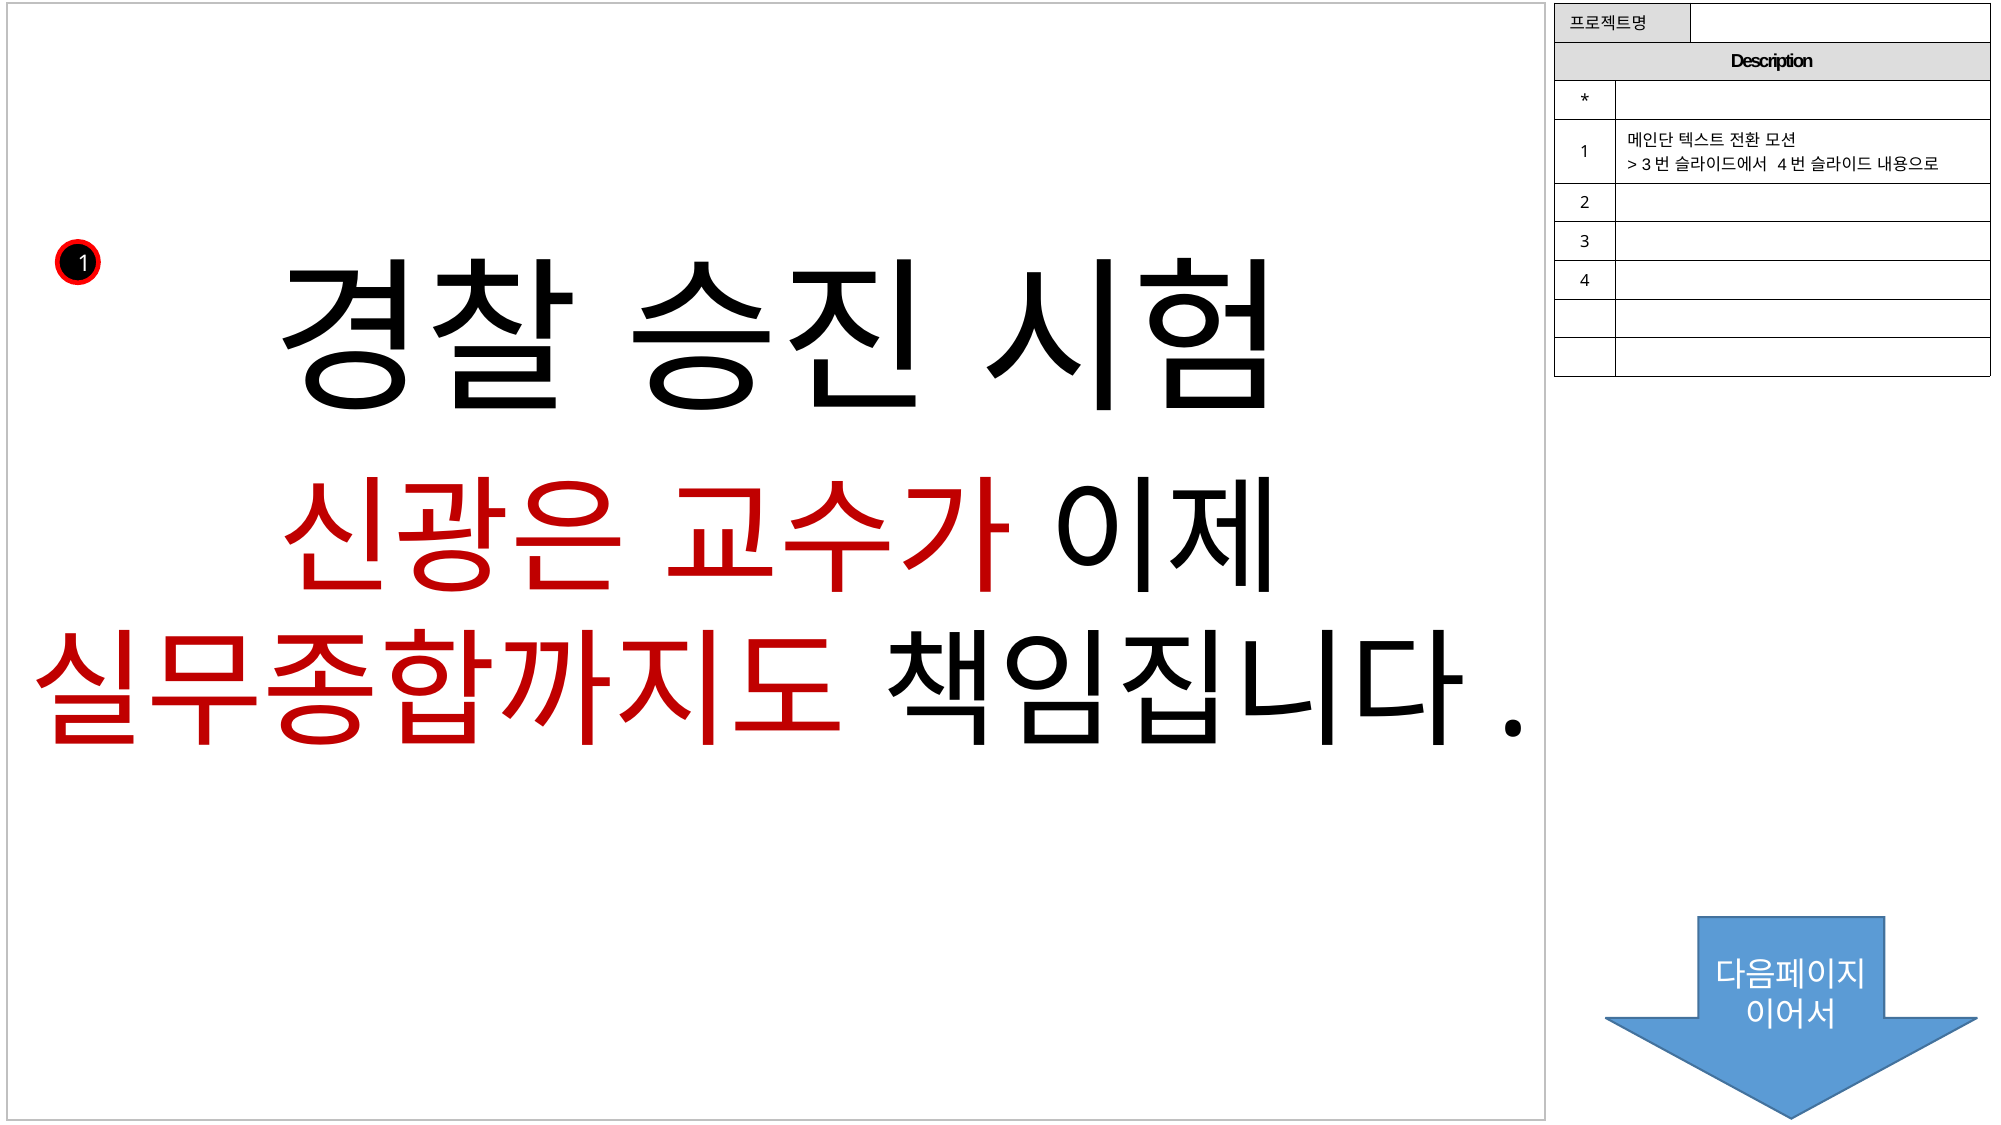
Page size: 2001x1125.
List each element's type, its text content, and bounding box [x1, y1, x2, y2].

table_cell [1616, 300, 1990, 337]
table_cell [1616, 338, 1990, 376]
table_cell 3 [1555, 222, 1615, 260]
text_box 다음페이지 이어서 [1604, 916, 1978, 1120]
table_cell [1616, 81, 1990, 119]
table_cell 메인단 텍스트 전환 모션 > 3번 슬라이드에서 4번 슬라이드 내용으로 [1616, 120, 1990, 183]
table_cell [1555, 338, 1615, 376]
text_box 경찰 승진 시험 신광은 교수가 이제 실무종합까지도 책임집니다. [5, 223, 1555, 769]
table_header [1691, 4, 1990, 42]
text_box 1 [56, 240, 100, 284]
table_header 프로젝트명 [1555, 4, 1690, 42]
table_cell [1616, 222, 1990, 260]
table_cell * [1555, 81, 1615, 119]
table_cell 1 [1555, 120, 1615, 183]
table_cell 2 [1555, 184, 1615, 221]
table_cell [1616, 184, 1990, 221]
table_cell [1555, 300, 1615, 337]
table_cell 4 [1555, 261, 1615, 299]
table_cell Description [1555, 43, 1990, 80]
table_cell [1616, 261, 1990, 299]
